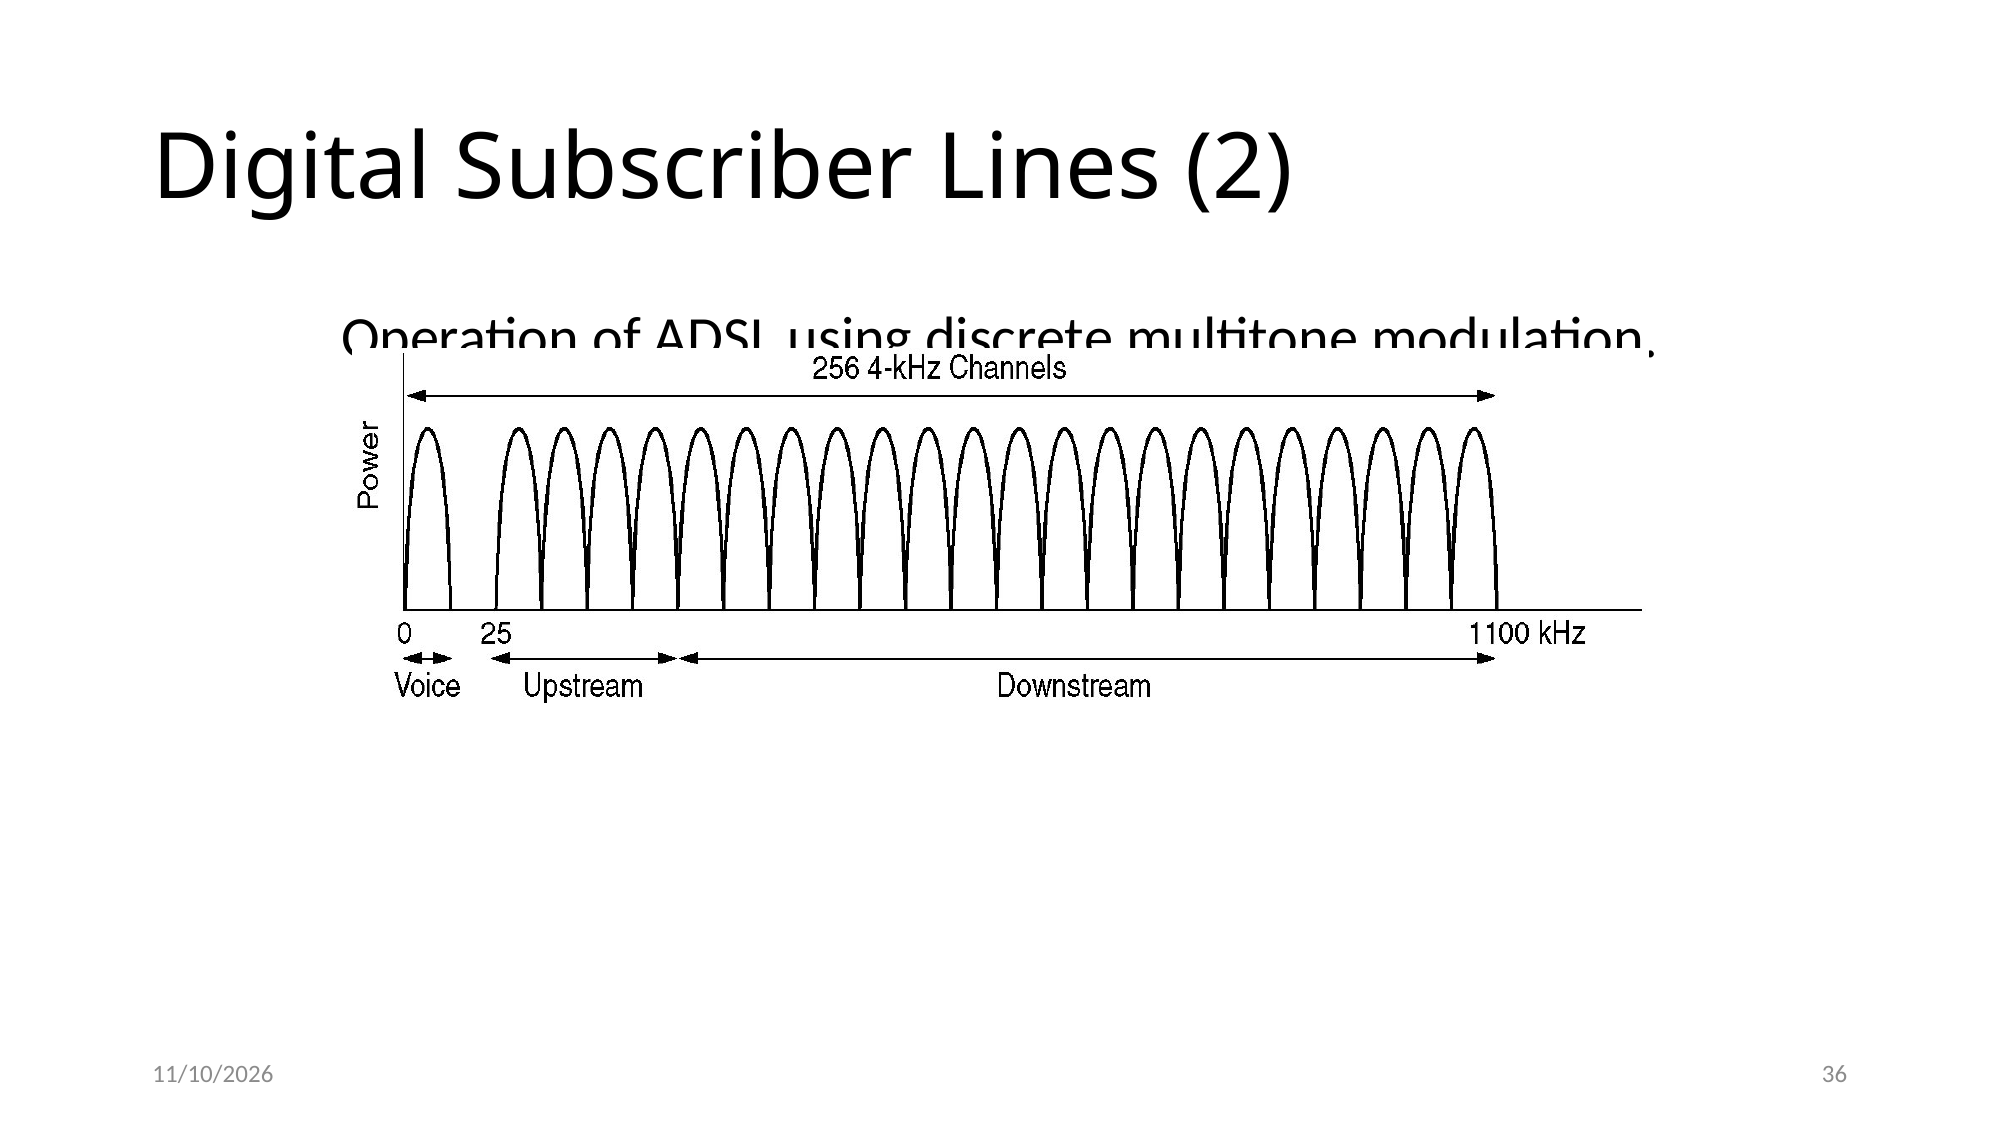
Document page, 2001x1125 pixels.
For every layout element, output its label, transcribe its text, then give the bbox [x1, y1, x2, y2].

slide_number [137, 1042, 588, 1103]
list Operation of ADSL using discrete multitone modulation. [137, 299, 1863, 1014]
slide_number 36 [1412, 1042, 1863, 1103]
picture [351, 348, 1649, 703]
title Digital Subscriber Lines (2) [137, 59, 1863, 278]
